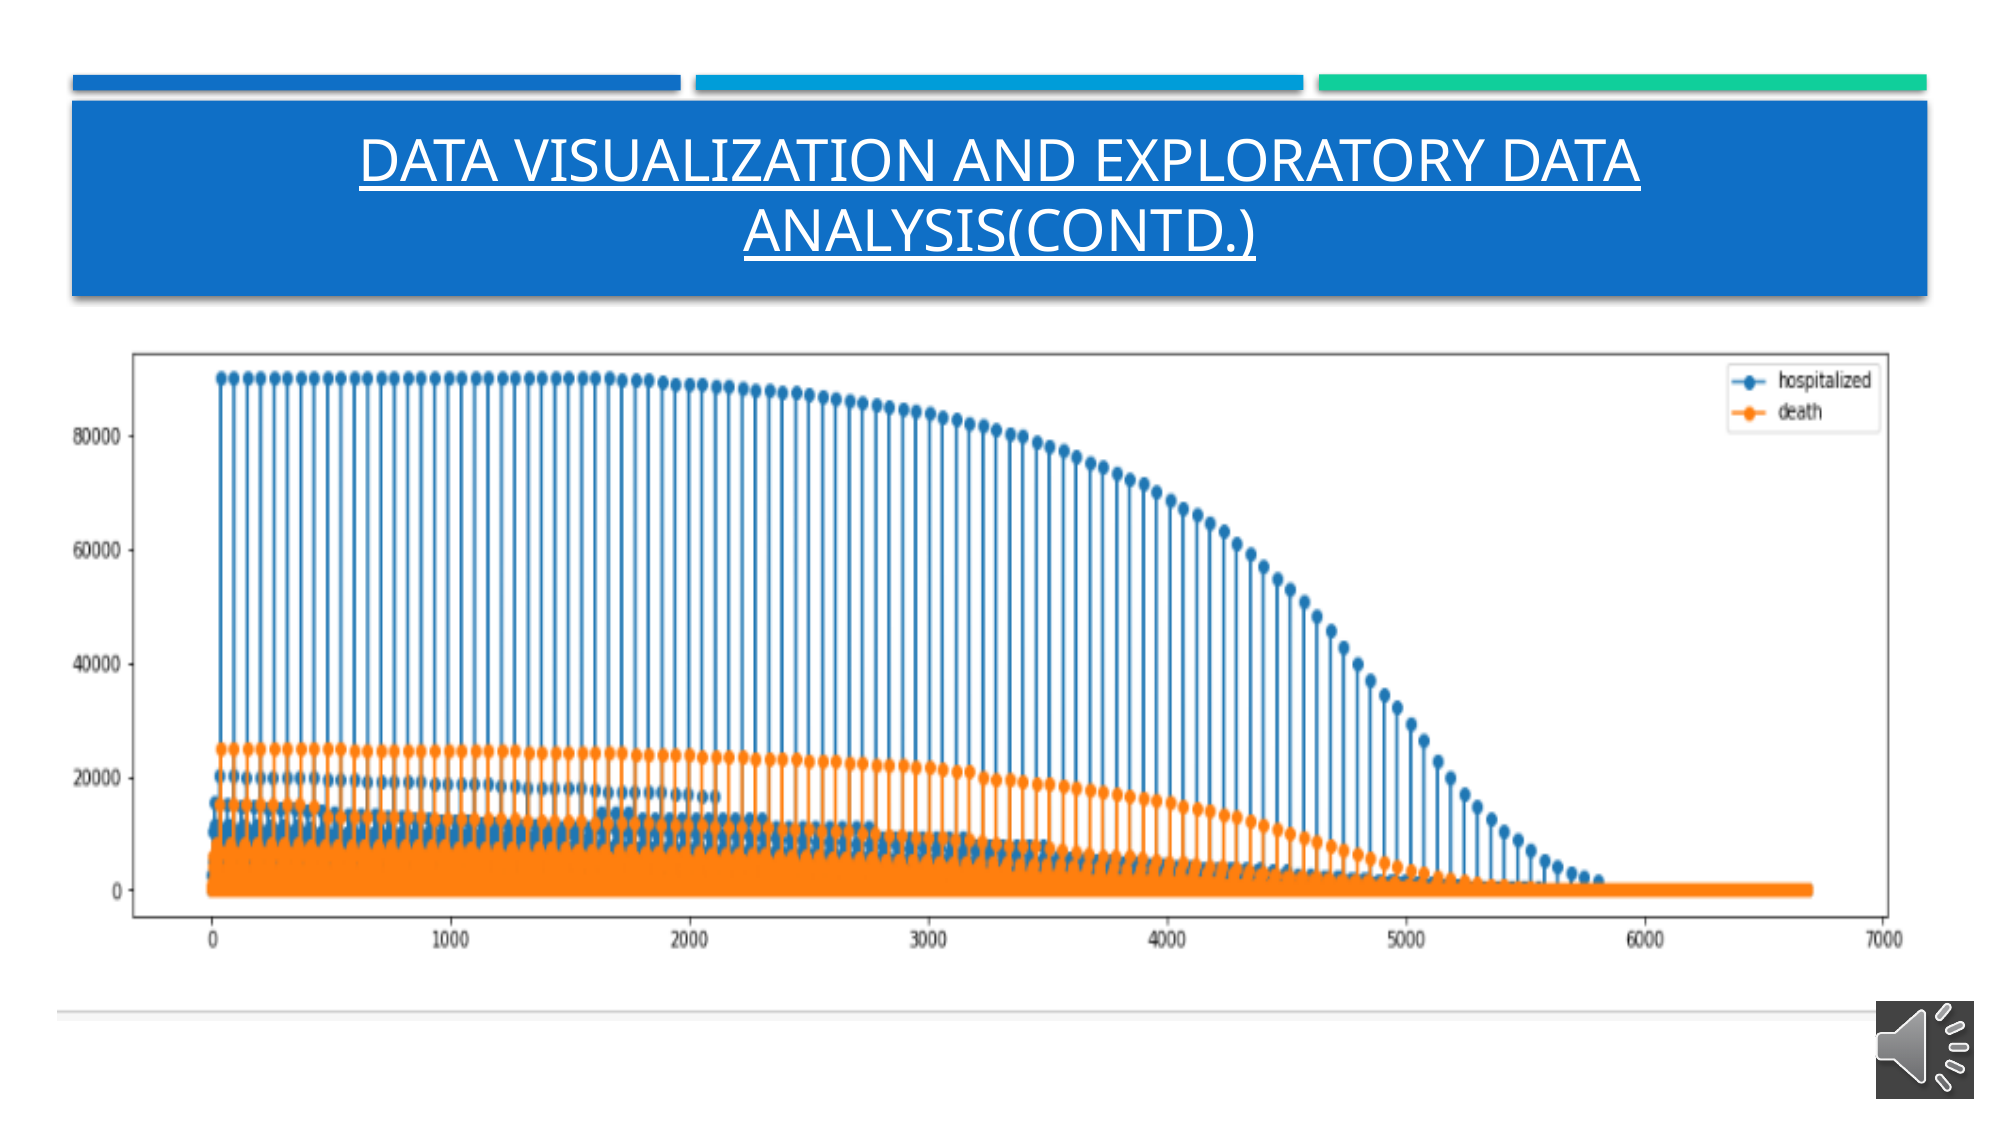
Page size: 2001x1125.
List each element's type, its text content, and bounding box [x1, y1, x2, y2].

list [56, 338, 1918, 1022]
title Data visualization and exploratory data analysis(CONTD.) [95, 104, 1905, 272]
picture [1874, 999, 1976, 1101]
